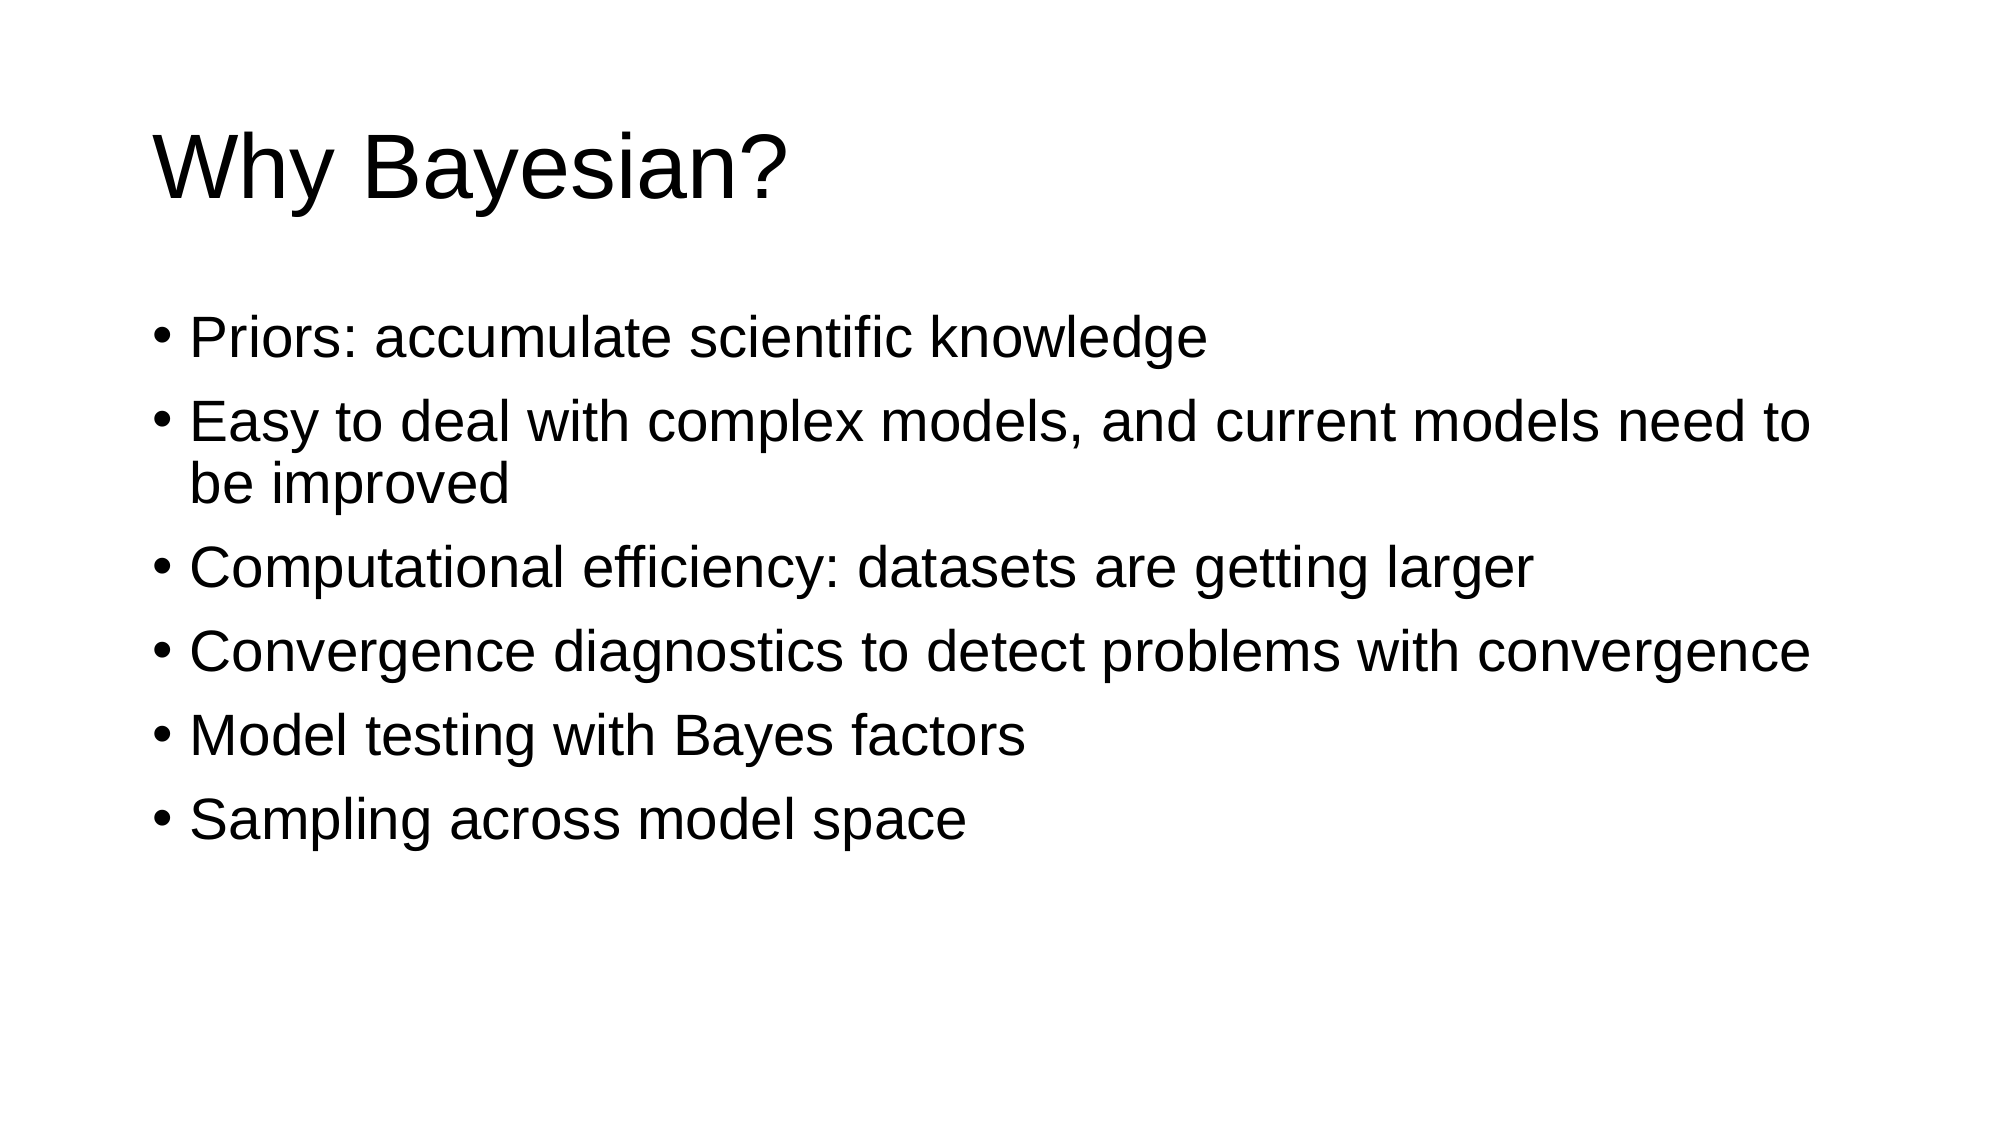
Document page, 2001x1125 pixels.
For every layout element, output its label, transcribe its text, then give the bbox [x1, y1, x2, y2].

title Why Bayesian? [137, 59, 1863, 278]
list Priors: accumulate scientific knowledge Easy to deal with complex models, and current models need to be improved Computational efficiency: datasets are getting larger Convergence diagnostics to detect problems with convergence Model testing with Bayes factors Sampling across model space [137, 299, 1863, 1014]
